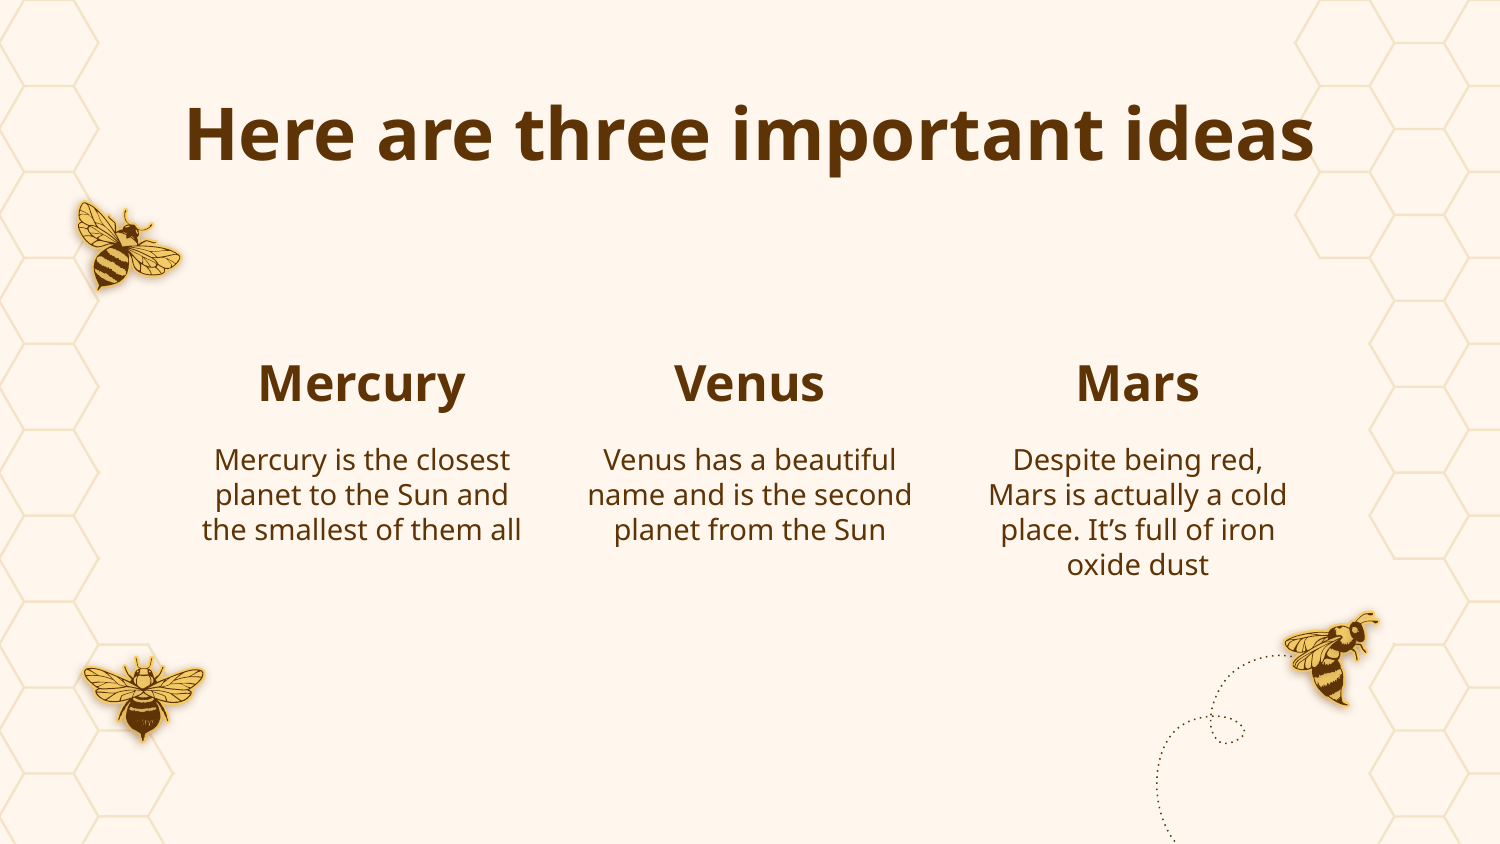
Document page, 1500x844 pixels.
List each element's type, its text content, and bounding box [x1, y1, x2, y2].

subtitle Mercury [183, 339, 541, 427]
subtitle Mercury is the closest planet to the Sun and the smallest of them all [183, 427, 541, 570]
title Here are three important ideas [118, 72, 1382, 167]
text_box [67, 208, 182, 298]
subtitle Venus [571, 339, 929, 427]
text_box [91, 646, 210, 739]
subtitle Mars [959, 339, 1317, 427]
text_box [1156, 655, 1278, 844]
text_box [1280, 604, 1376, 705]
subtitle Despite being red, Mars is actually a cold place. It’s full of iron oxide dust [959, 427, 1317, 570]
subtitle Venus has a beautiful name and is the second planet from the Sun [571, 427, 929, 570]
